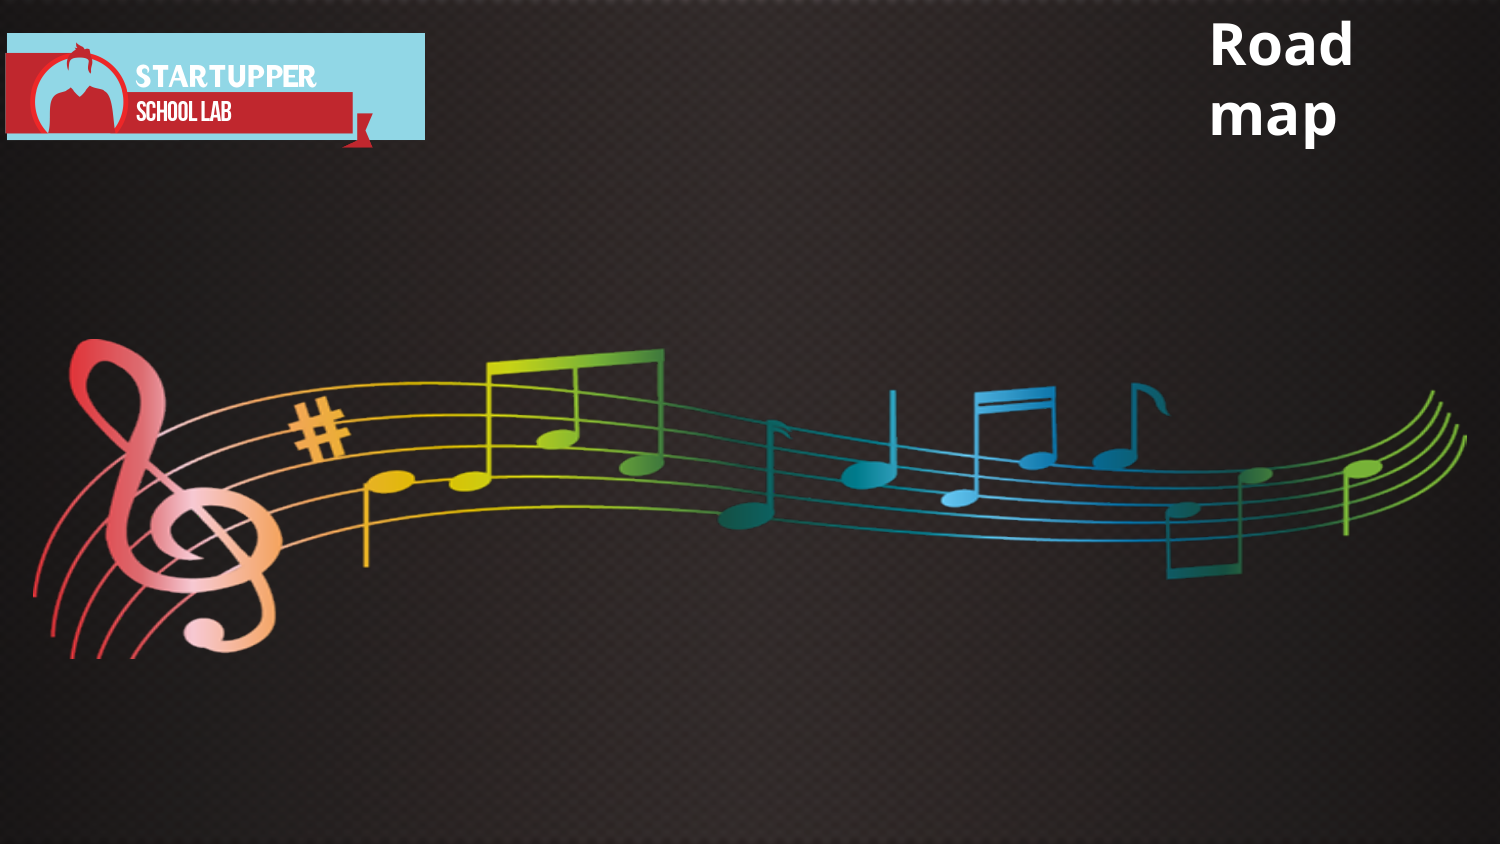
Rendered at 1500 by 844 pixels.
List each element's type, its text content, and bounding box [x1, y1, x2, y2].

picture [0, 0, 1500, 844]
text_box Road map [1193, 0, 1500, 86]
